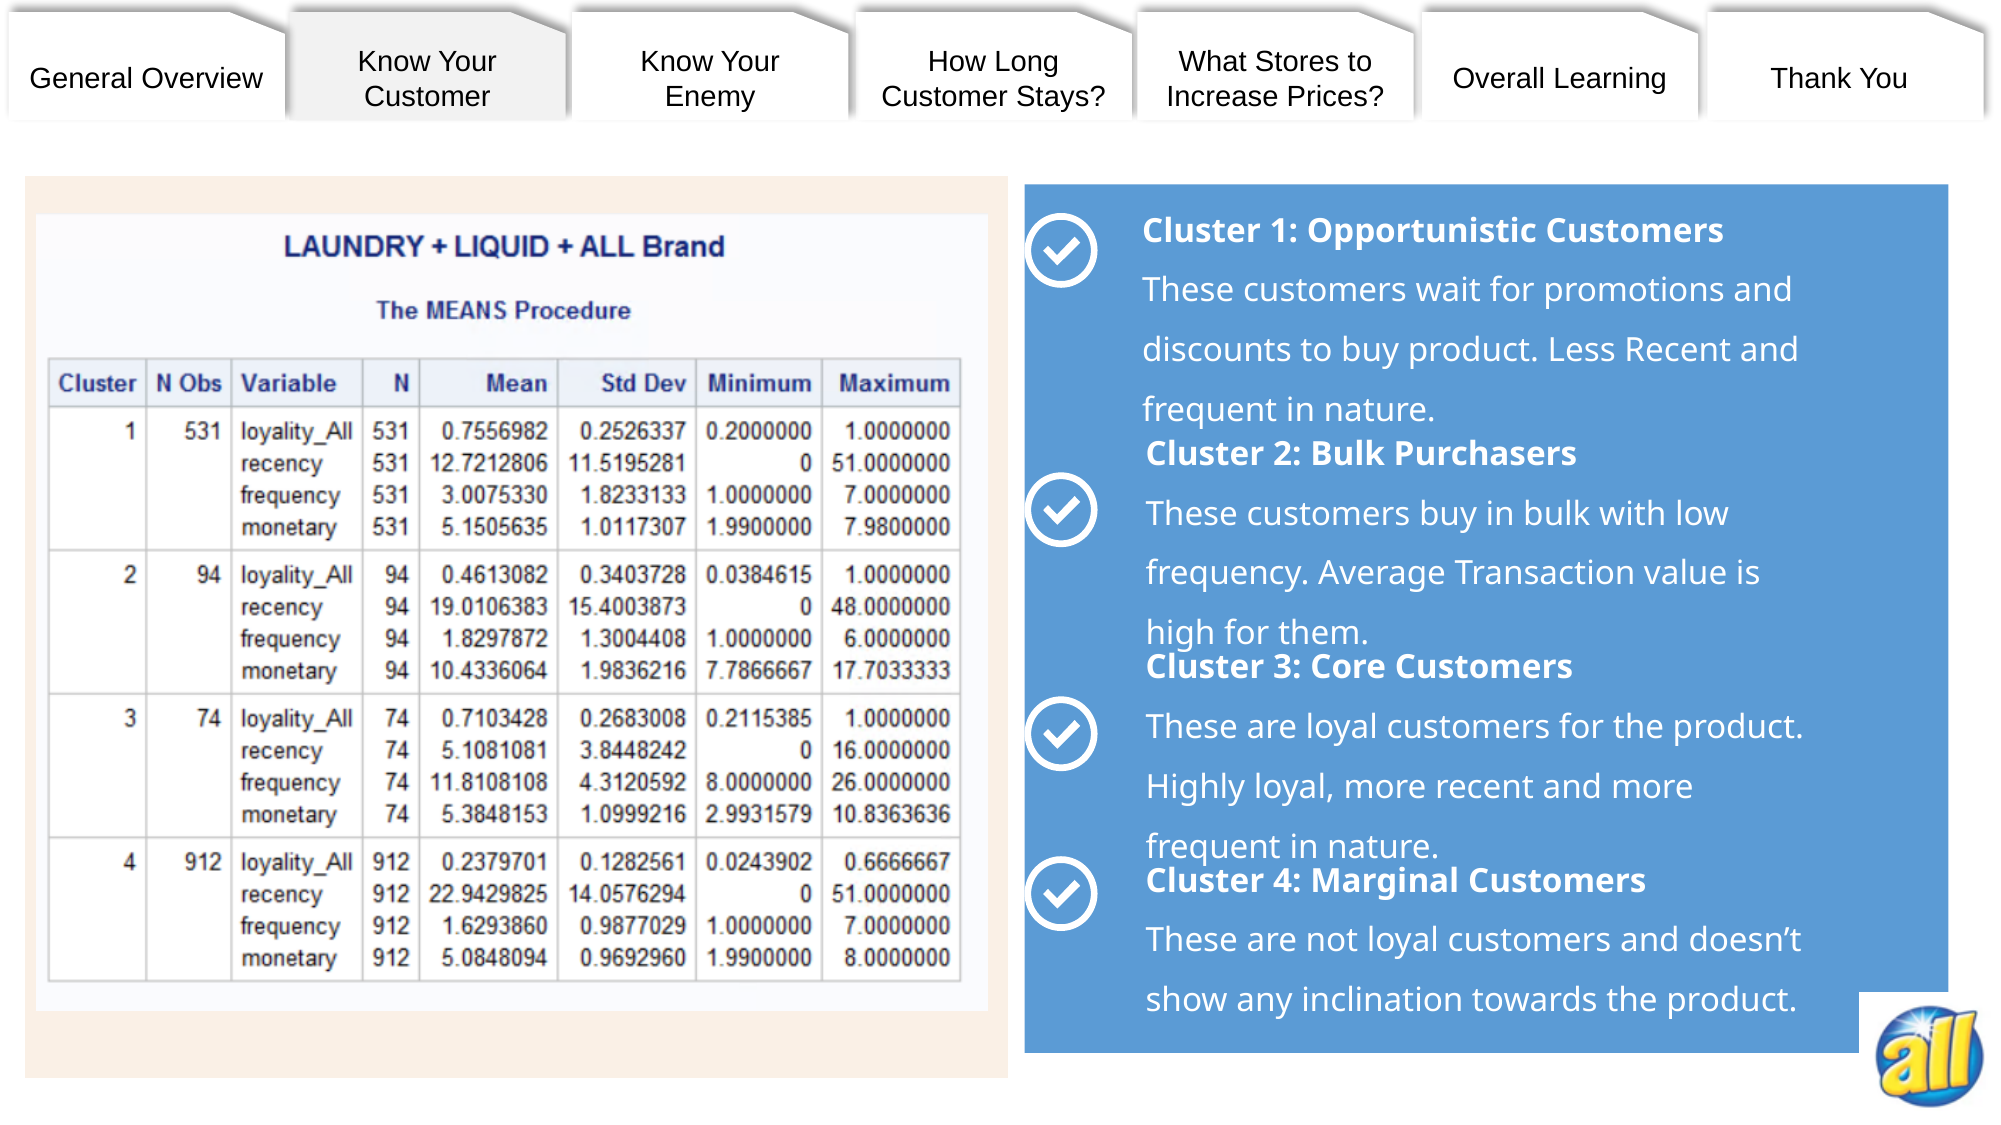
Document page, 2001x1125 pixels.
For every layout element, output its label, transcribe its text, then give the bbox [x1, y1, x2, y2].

picture [25, 176, 1008, 1078]
text_box Cluster 4: Marginal Customers These are not loyal customers and doesn’t show any inclination towards the product. [1145, 838, 1839, 1019]
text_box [1024, 856, 1098, 931]
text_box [8, 12, 1984, 121]
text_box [1024, 212, 1098, 288]
text_box Cluster 1: Opportunistic Customers These customers wait for promotions and discounts to buy product. Less Recent and frequent in nature. [1142, 188, 1893, 429]
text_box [1024, 696, 1098, 772]
text_box [1024, 184, 1949, 1053]
text_box Cluster 3: Core Customers These are loyal customers for the product. Highly loyal, more recent and more frequent in nature. [1145, 625, 1839, 838]
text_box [1024, 472, 1098, 548]
text_box Cluster 2: Bulk Purchasers These customers buy in bulk with low frequency. Average Transaction value is high for them. [1145, 411, 1839, 625]
picture [1859, 992, 2000, 1125]
